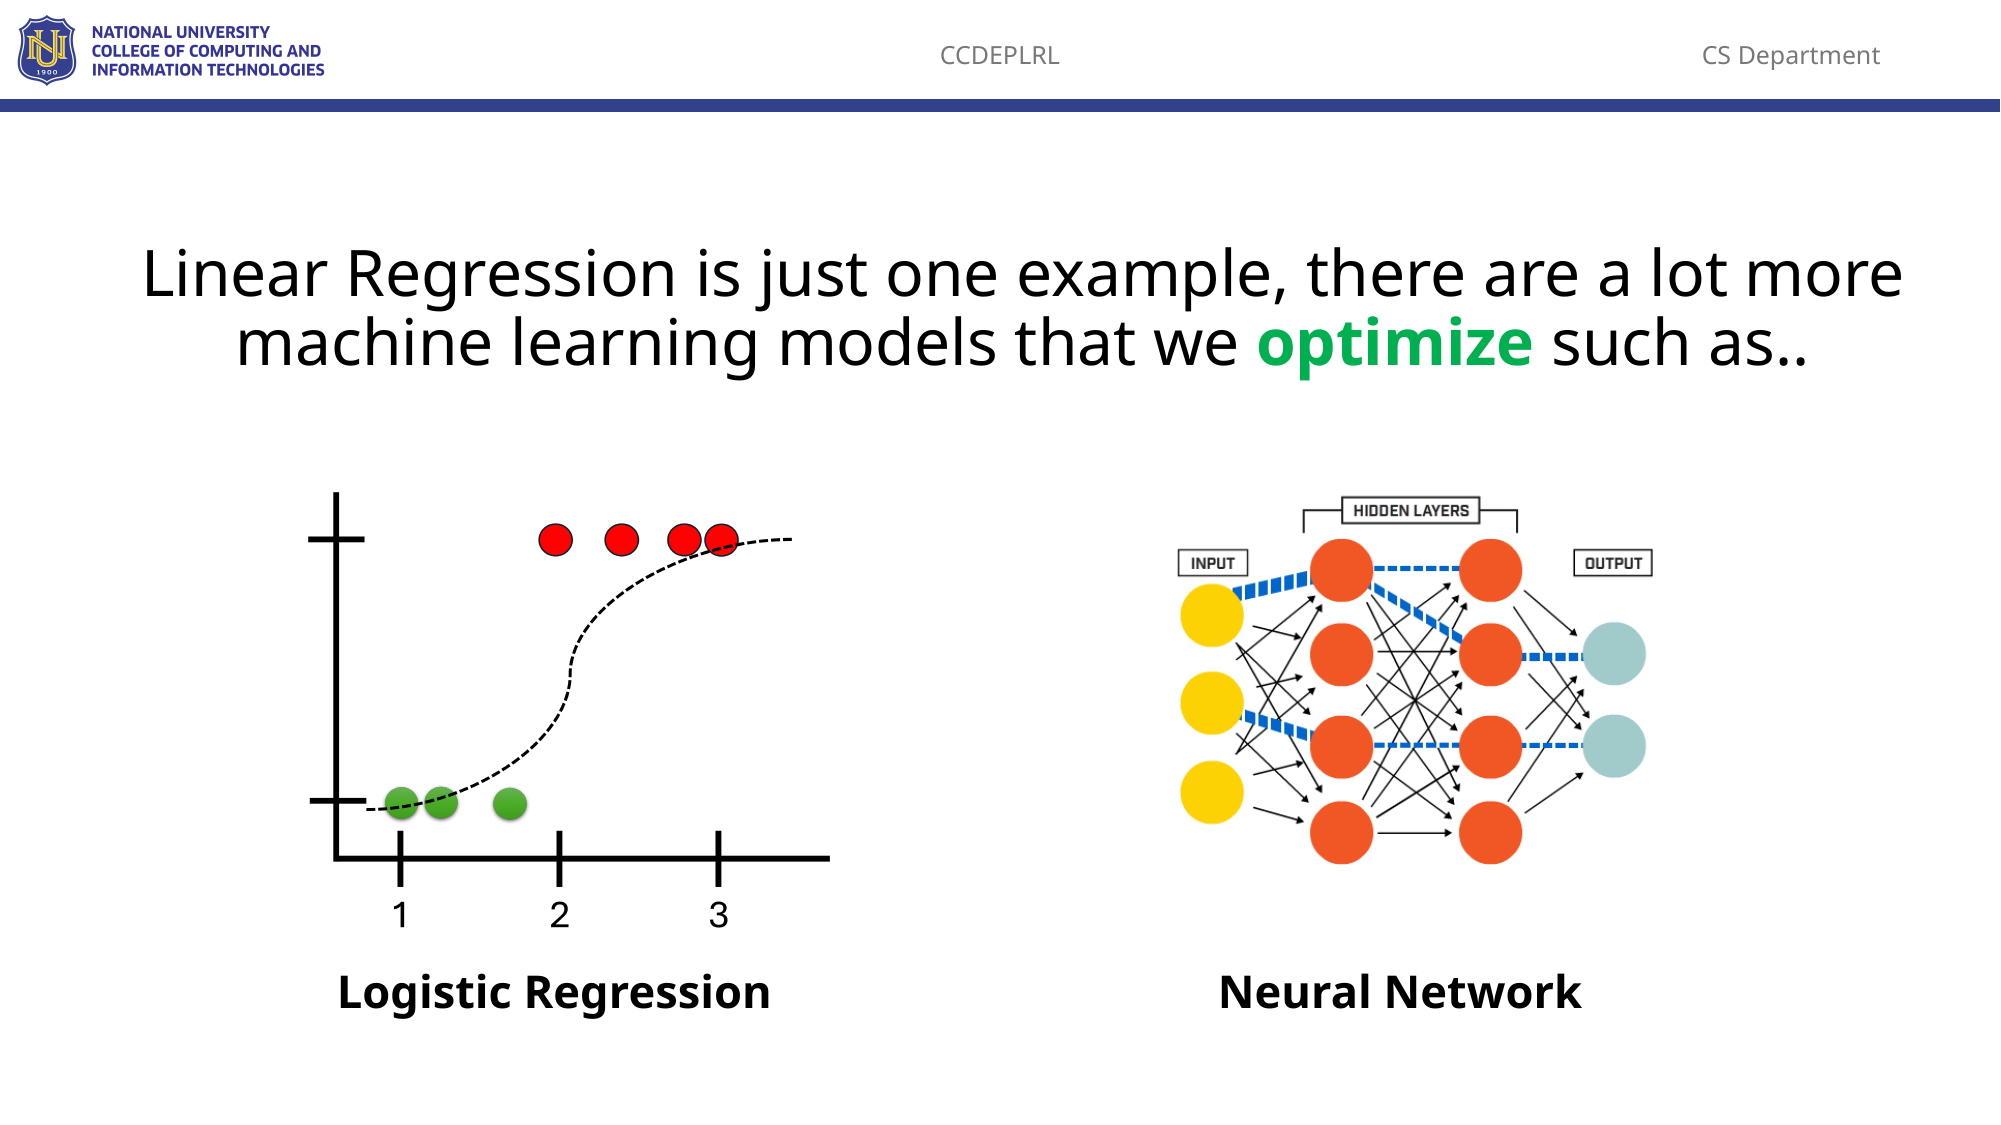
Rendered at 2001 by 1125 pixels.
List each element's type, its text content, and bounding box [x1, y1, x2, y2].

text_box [305, 488, 833, 1037]
text_box Linear Regression is just one example, there are a lot more machine learning models that we optimize such as.. [113, 233, 1933, 413]
picture [0, 0, 337, 99]
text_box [1125, 479, 1695, 1037]
